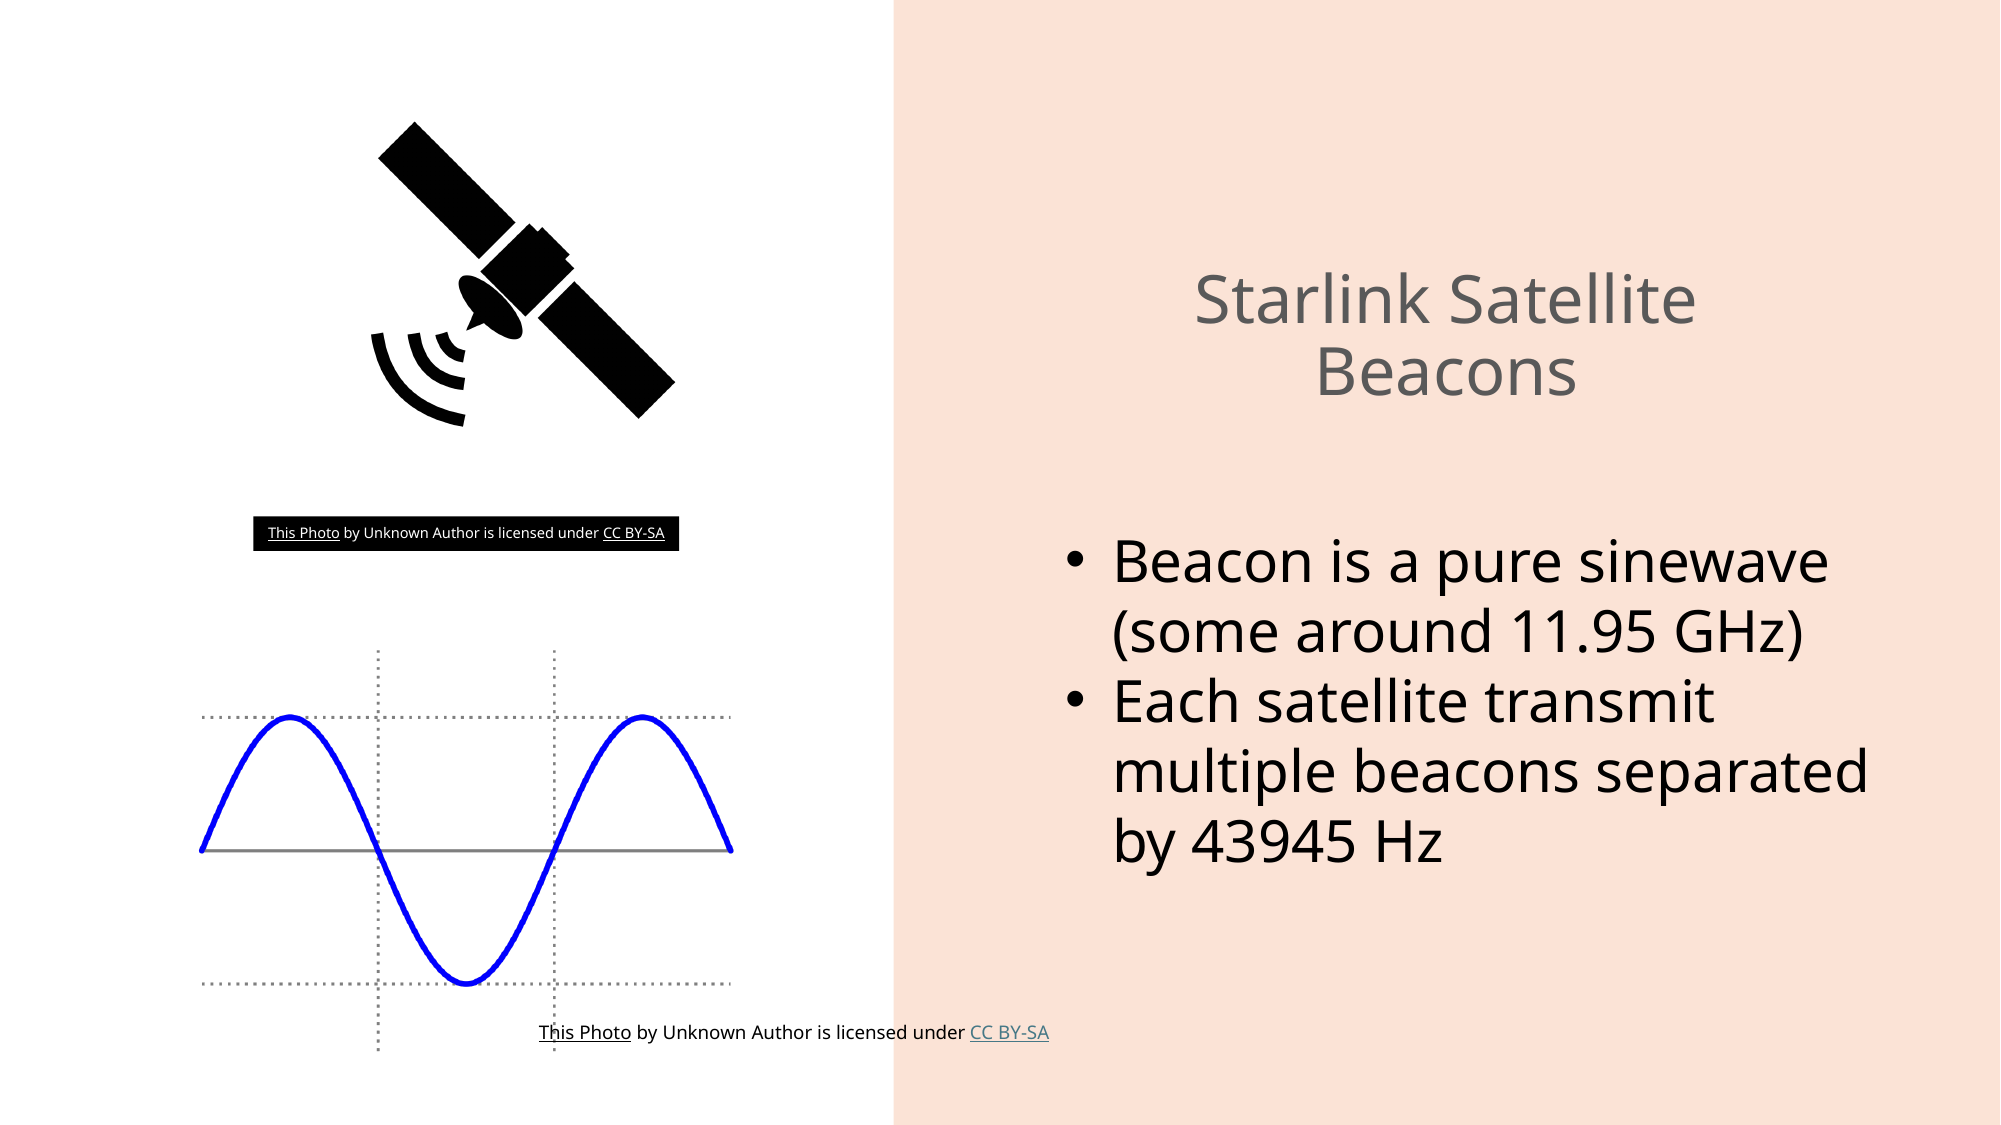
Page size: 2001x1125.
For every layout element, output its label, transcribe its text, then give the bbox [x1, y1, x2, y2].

text_box [892, 0, 2000, 1125]
text_box This Photo by Unknown Author is licensed under CC BY-SA [253, 516, 680, 551]
picture [366, 111, 686, 431]
title Starlink Satellite Beacons [1084, 204, 1810, 418]
text_box [0, 0, 892, 1125]
text_box This Photo by Unknown Author is licensed under CC BY-SA [755, 1013, 1476, 1054]
text_box Beacon is a pure sinewave (some around 11.95 GHz) Each satellite transmit multiple beacons separated by 43945 Hz [1050, 516, 1920, 952]
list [178, 635, 755, 1068]
